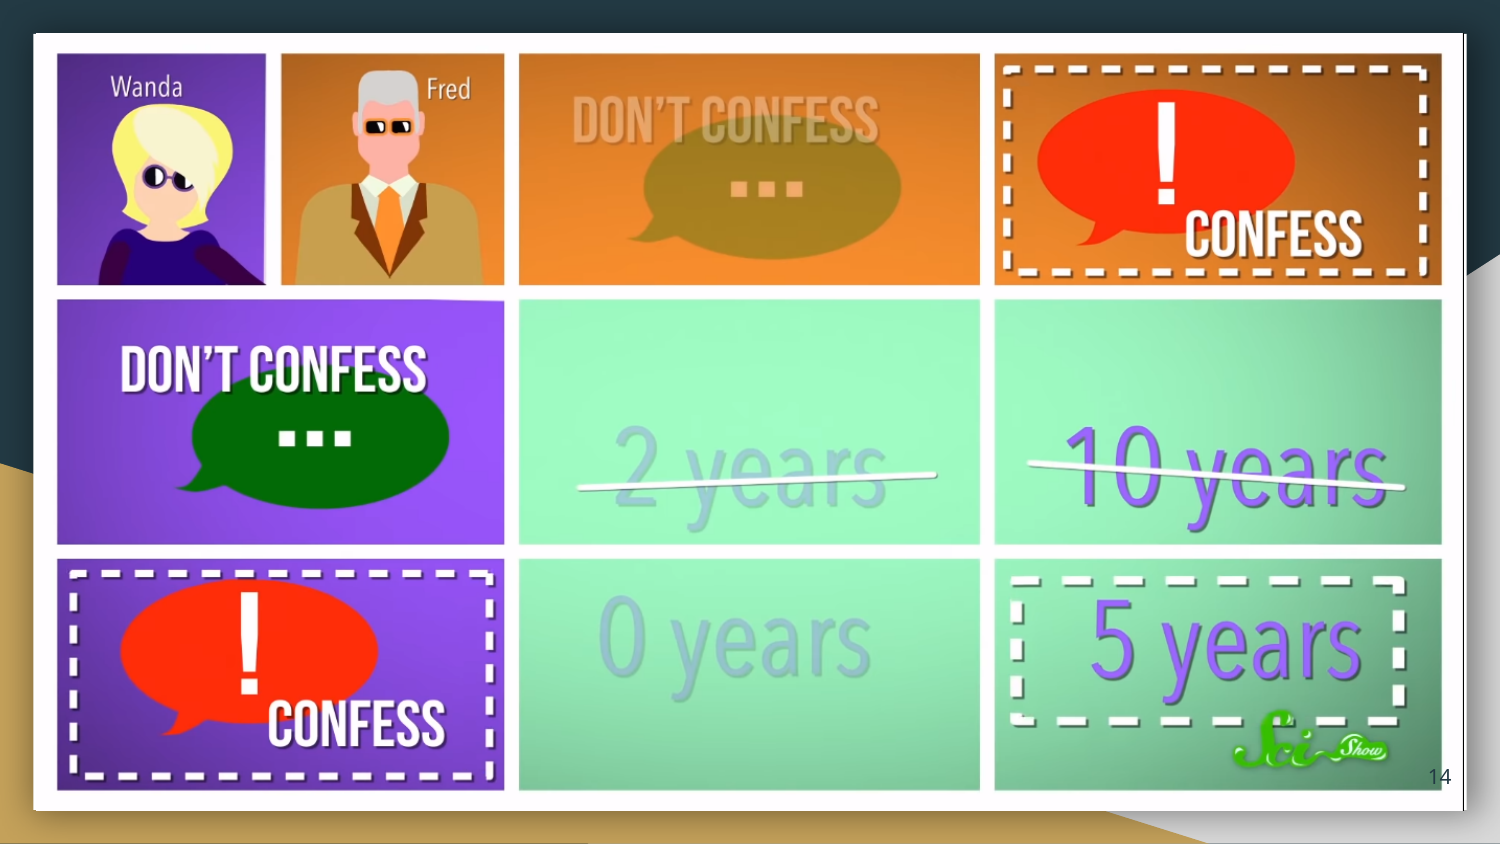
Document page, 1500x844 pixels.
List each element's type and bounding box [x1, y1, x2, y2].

picture [35, 32, 1465, 811]
